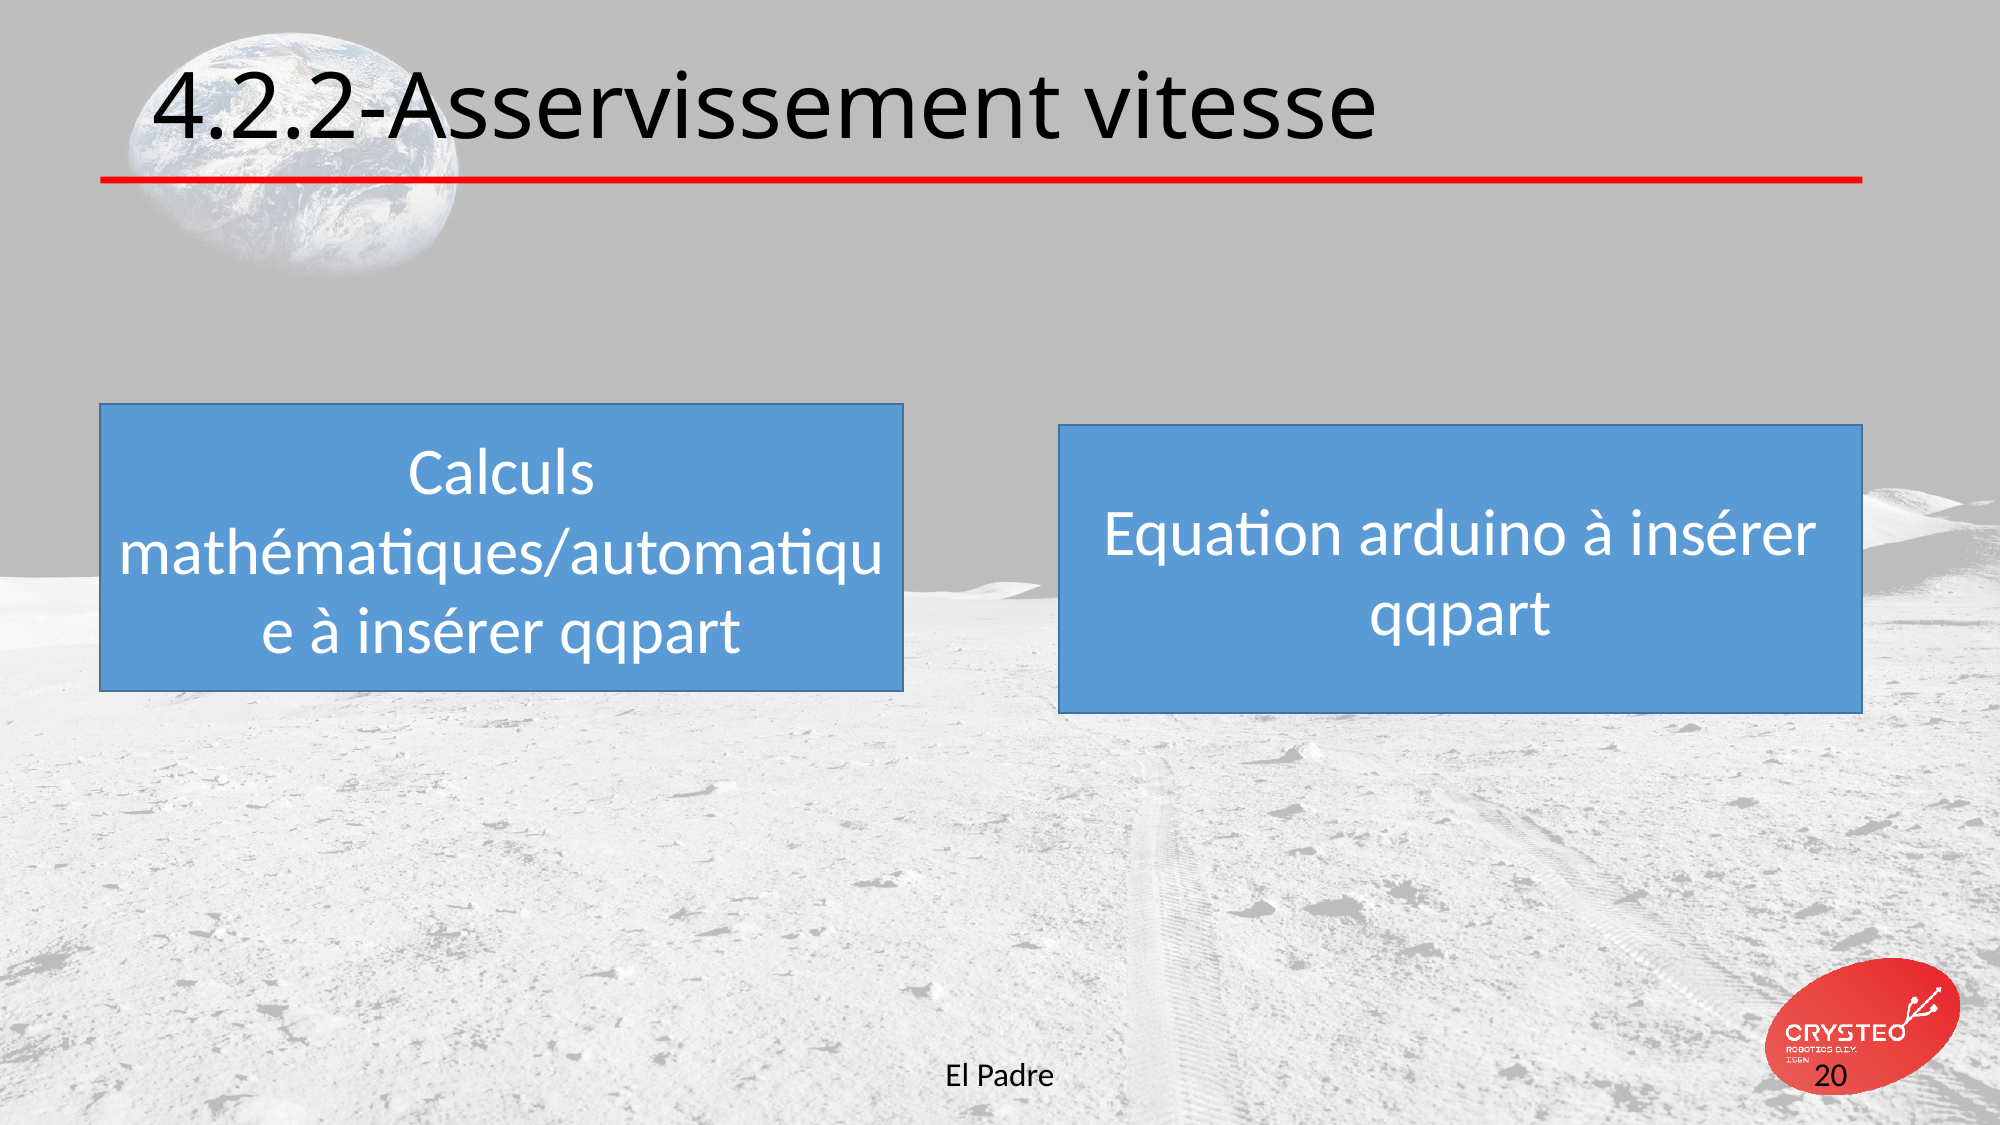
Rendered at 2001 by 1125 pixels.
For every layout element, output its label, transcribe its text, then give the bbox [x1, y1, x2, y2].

text_box 4.2.2-Asservissement vitesse [137, 181, 1863, 218]
text_box Equation arduino à insérer qqpart [1058, 424, 1863, 714]
footer El Padre [662, 1042, 1338, 1103]
picture [1765, 958, 1960, 1095]
text_box Calculs mathématiques/automatique à insérer qqpart [99, 403, 904, 692]
slide_number 20 [1412, 1042, 1863, 1103]
text_box 4.2.2-Asservissement vitesse [137, 0, 1863, 179]
